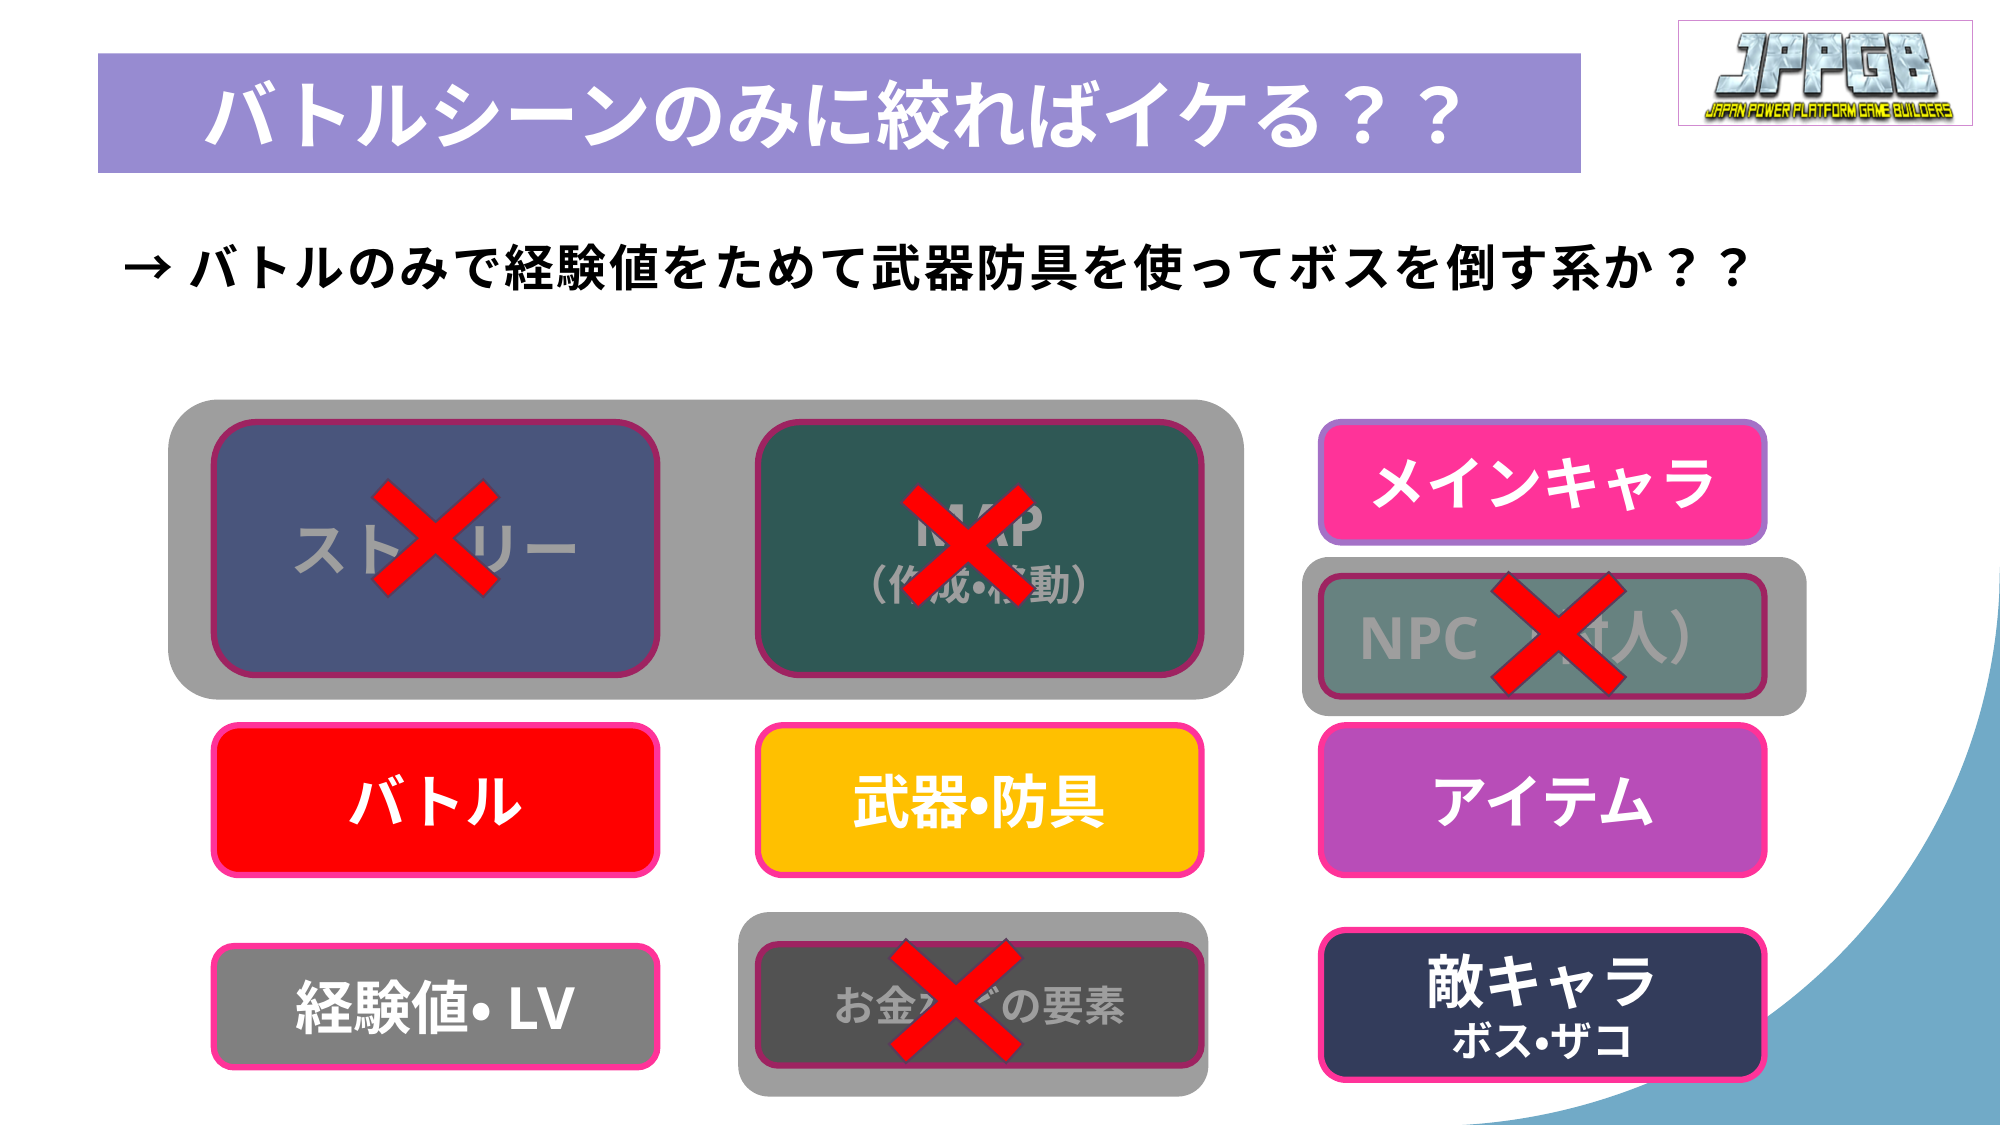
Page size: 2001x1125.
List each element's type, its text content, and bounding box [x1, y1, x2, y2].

picture [1678, 20, 1973, 126]
text_box [737, 911, 1210, 1098]
text_box [1490, 570, 1628, 698]
text_box 武器・防具 [756, 724, 1203, 877]
text_box 敵キャラ ボス・ザコ [1319, 928, 1766, 1081]
text_box →バトルのみで経験値をためて武器防具を使ってボスを倒す系か？？ [98, 188, 1838, 1103]
text_box アイテム [1319, 724, 1766, 877]
text_box [370, 477, 502, 599]
text_box [1301, 555, 1808, 718]
text_box [899, 482, 1037, 610]
text_box バトルシーンのみに絞ればイケる？？ [98, 53, 1581, 173]
text_box 経験値・LV [212, 945, 659, 1069]
text_box メインキャラ [1319, 420, 1766, 544]
text_box バトル [212, 724, 659, 877]
text_box [887, 937, 1025, 1065]
text_box [167, 398, 1246, 701]
